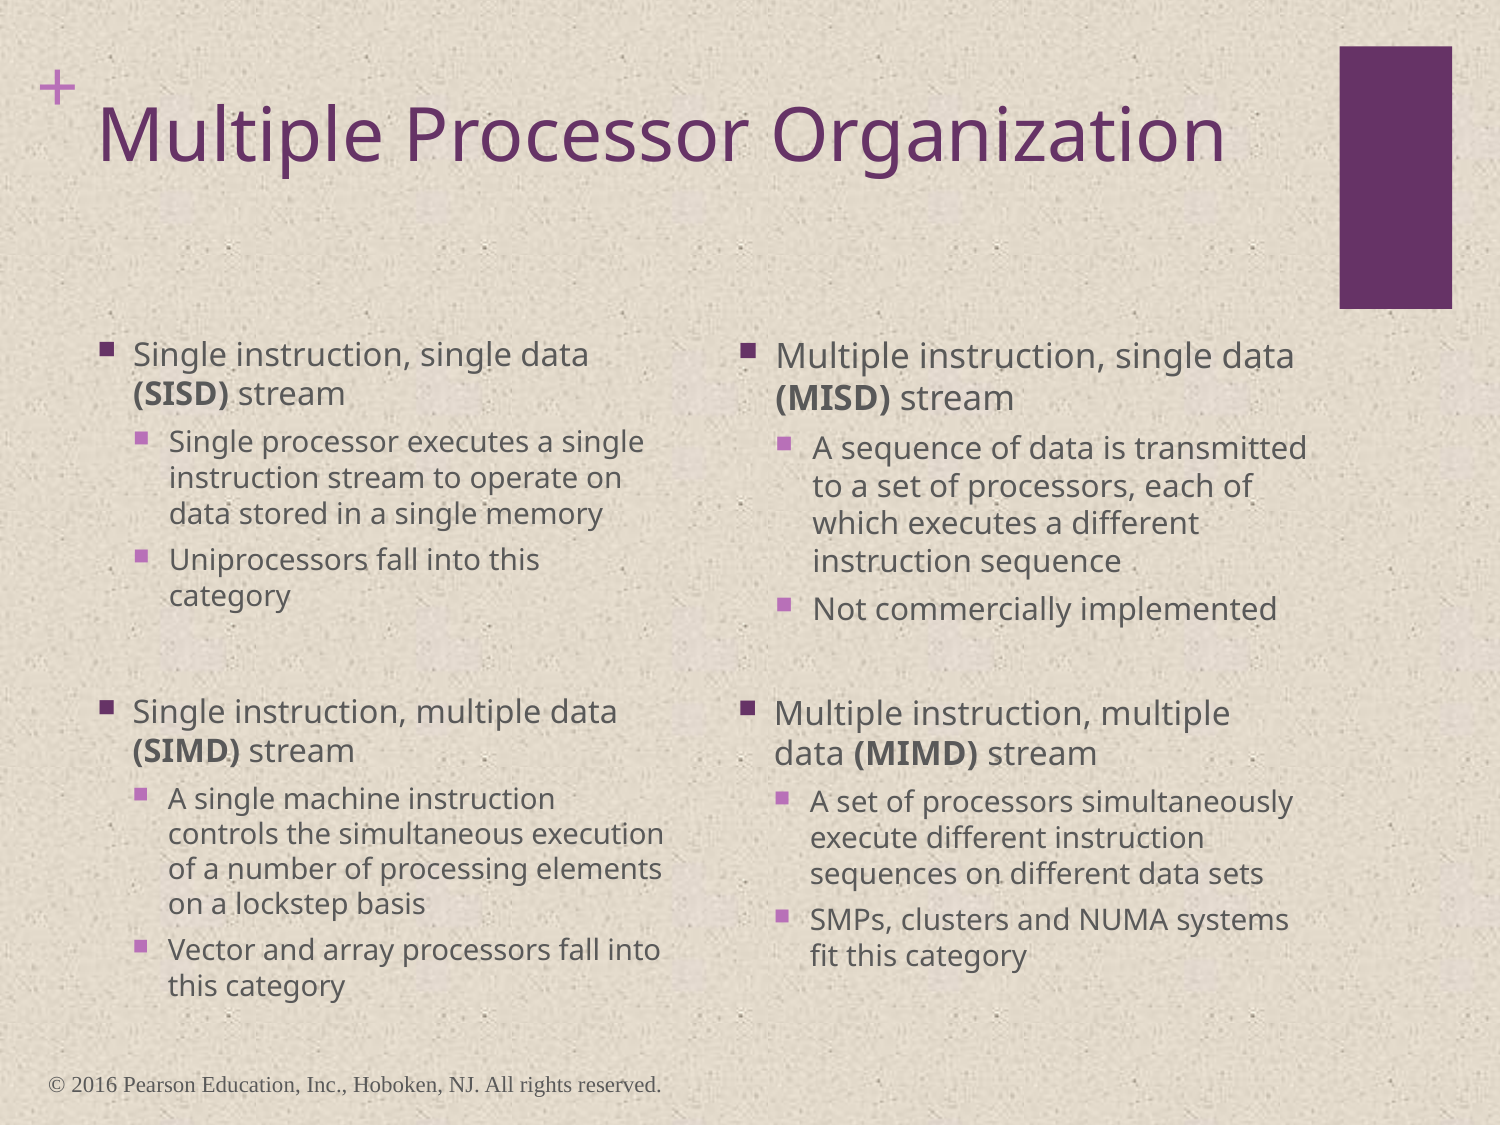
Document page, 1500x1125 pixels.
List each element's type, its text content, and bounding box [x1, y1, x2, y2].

title Multiple Processor Organization [81, 79, 1322, 263]
list Multiple instruction, multiple data (MIMD) stream A set of processors simultaneously execute different instruction sequences on different data sets SMPs, clusters and NUMA systems fit this category [723, 683, 1324, 1007]
picture [0, 0, 1500, 1125]
footer © 2016 Pearson Education, Inc., Hoboken, NJ. All rights reserved. [33, 1053, 1038, 1114]
list Single instruction, multiple data (SIMD) stream A single machine instruction controls the simultaneous execution of a number of processing elements on a lockstep basis Vector and array processors fall into this category [82, 683, 683, 1038]
list Multiple instruction, single data (MISD) stream A sequence of data is transmitted to a set of processors, each of which executes a different instruction sequence Not commercially implemented [723, 325, 1324, 663]
list Single instruction, single data (SISD) stream Single processor executes a single instruction stream to operate on data stored in a single memory Uniprocessors fall into this category [82, 325, 683, 649]
